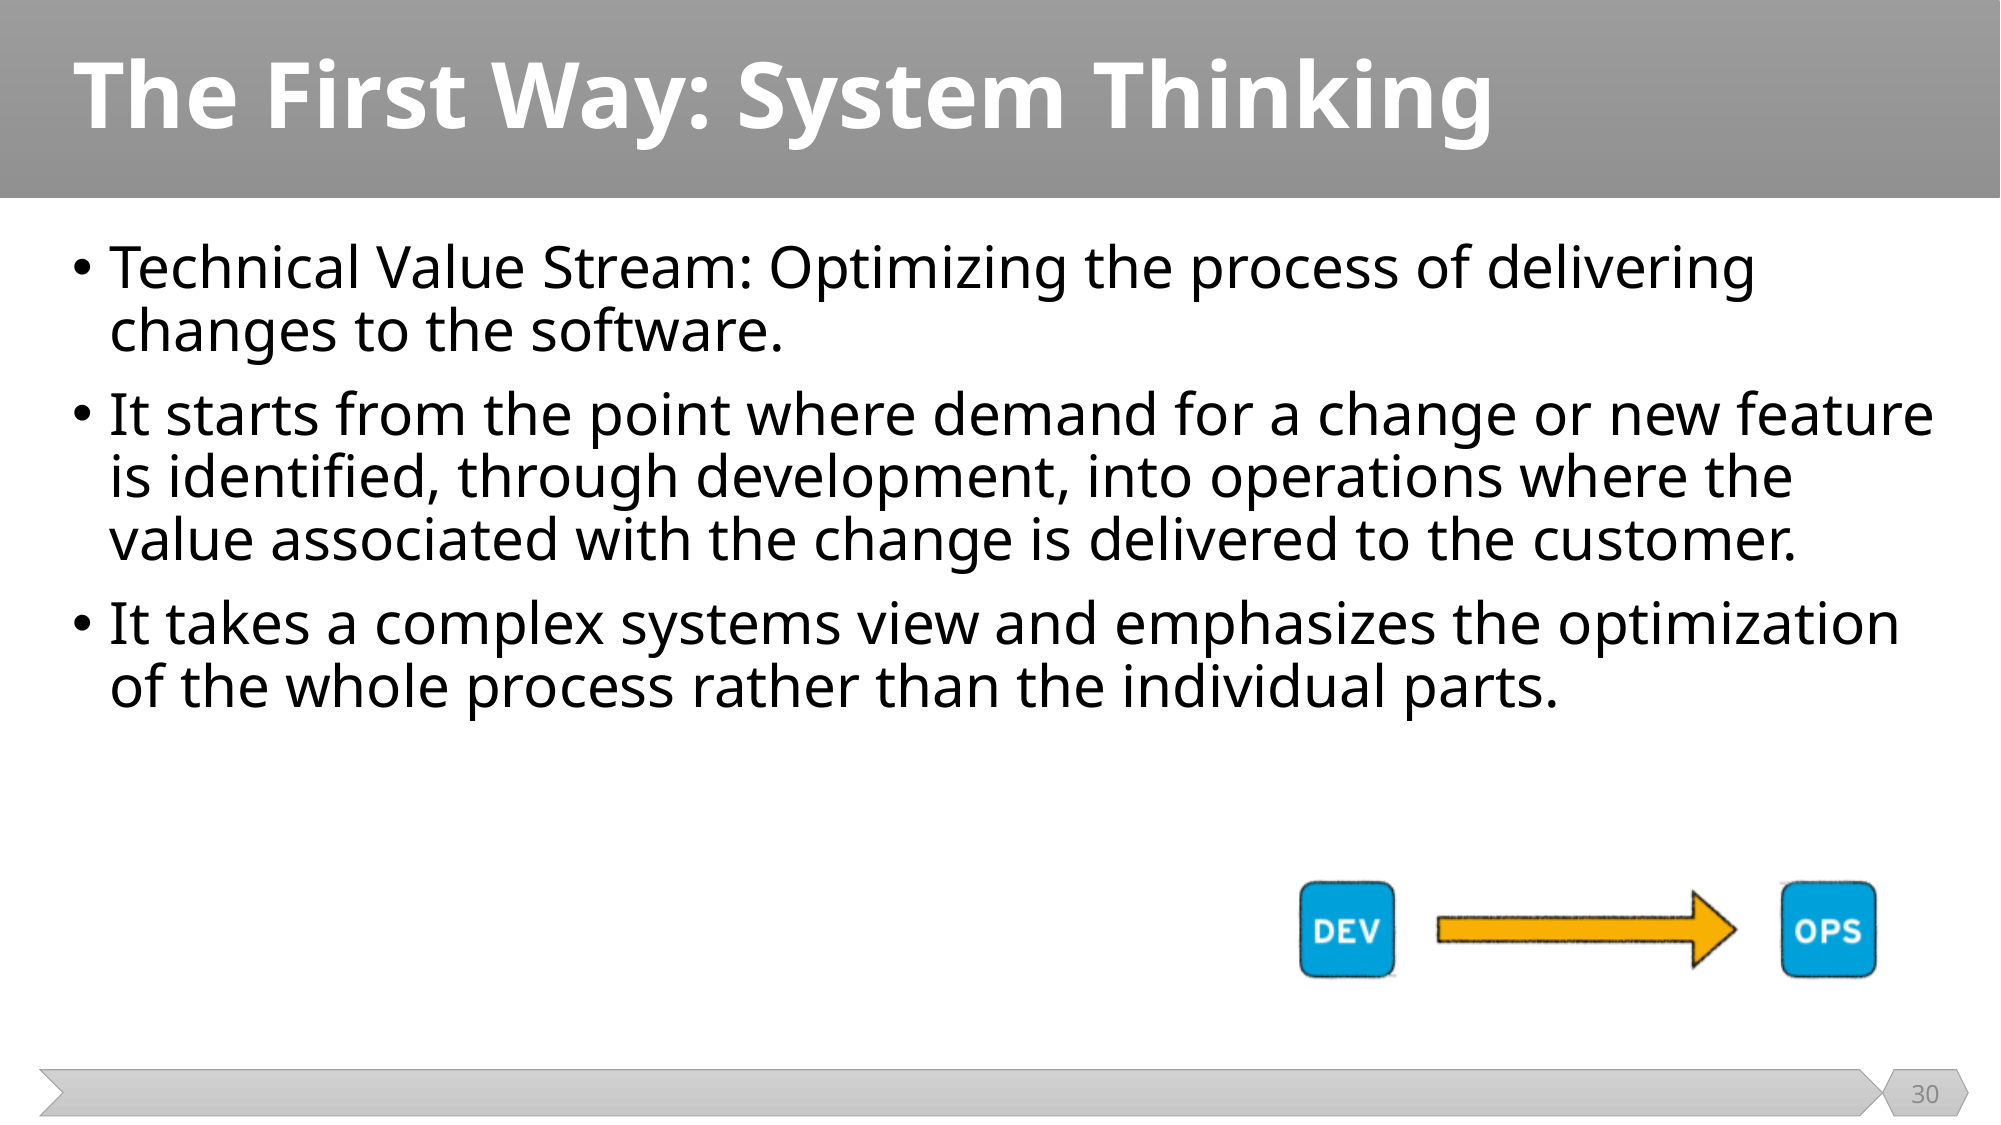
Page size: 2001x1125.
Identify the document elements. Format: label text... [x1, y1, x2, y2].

list Technical Value Stream: Optimizing the process of delivering changes to the software. It starts from the point where demand for a change or new feature is identified, through development, into operations where the value associated with the change is delivered to the customer. It takes a complex systems view and emphasizes the optimization of the whole process rather than the individual parts. [56, 230, 1969, 1010]
picture [1295, 875, 1883, 984]
slide_number 30 [1882, 1065, 1969, 1125]
title The First Way: System Thinking [56, 0, 1969, 199]
